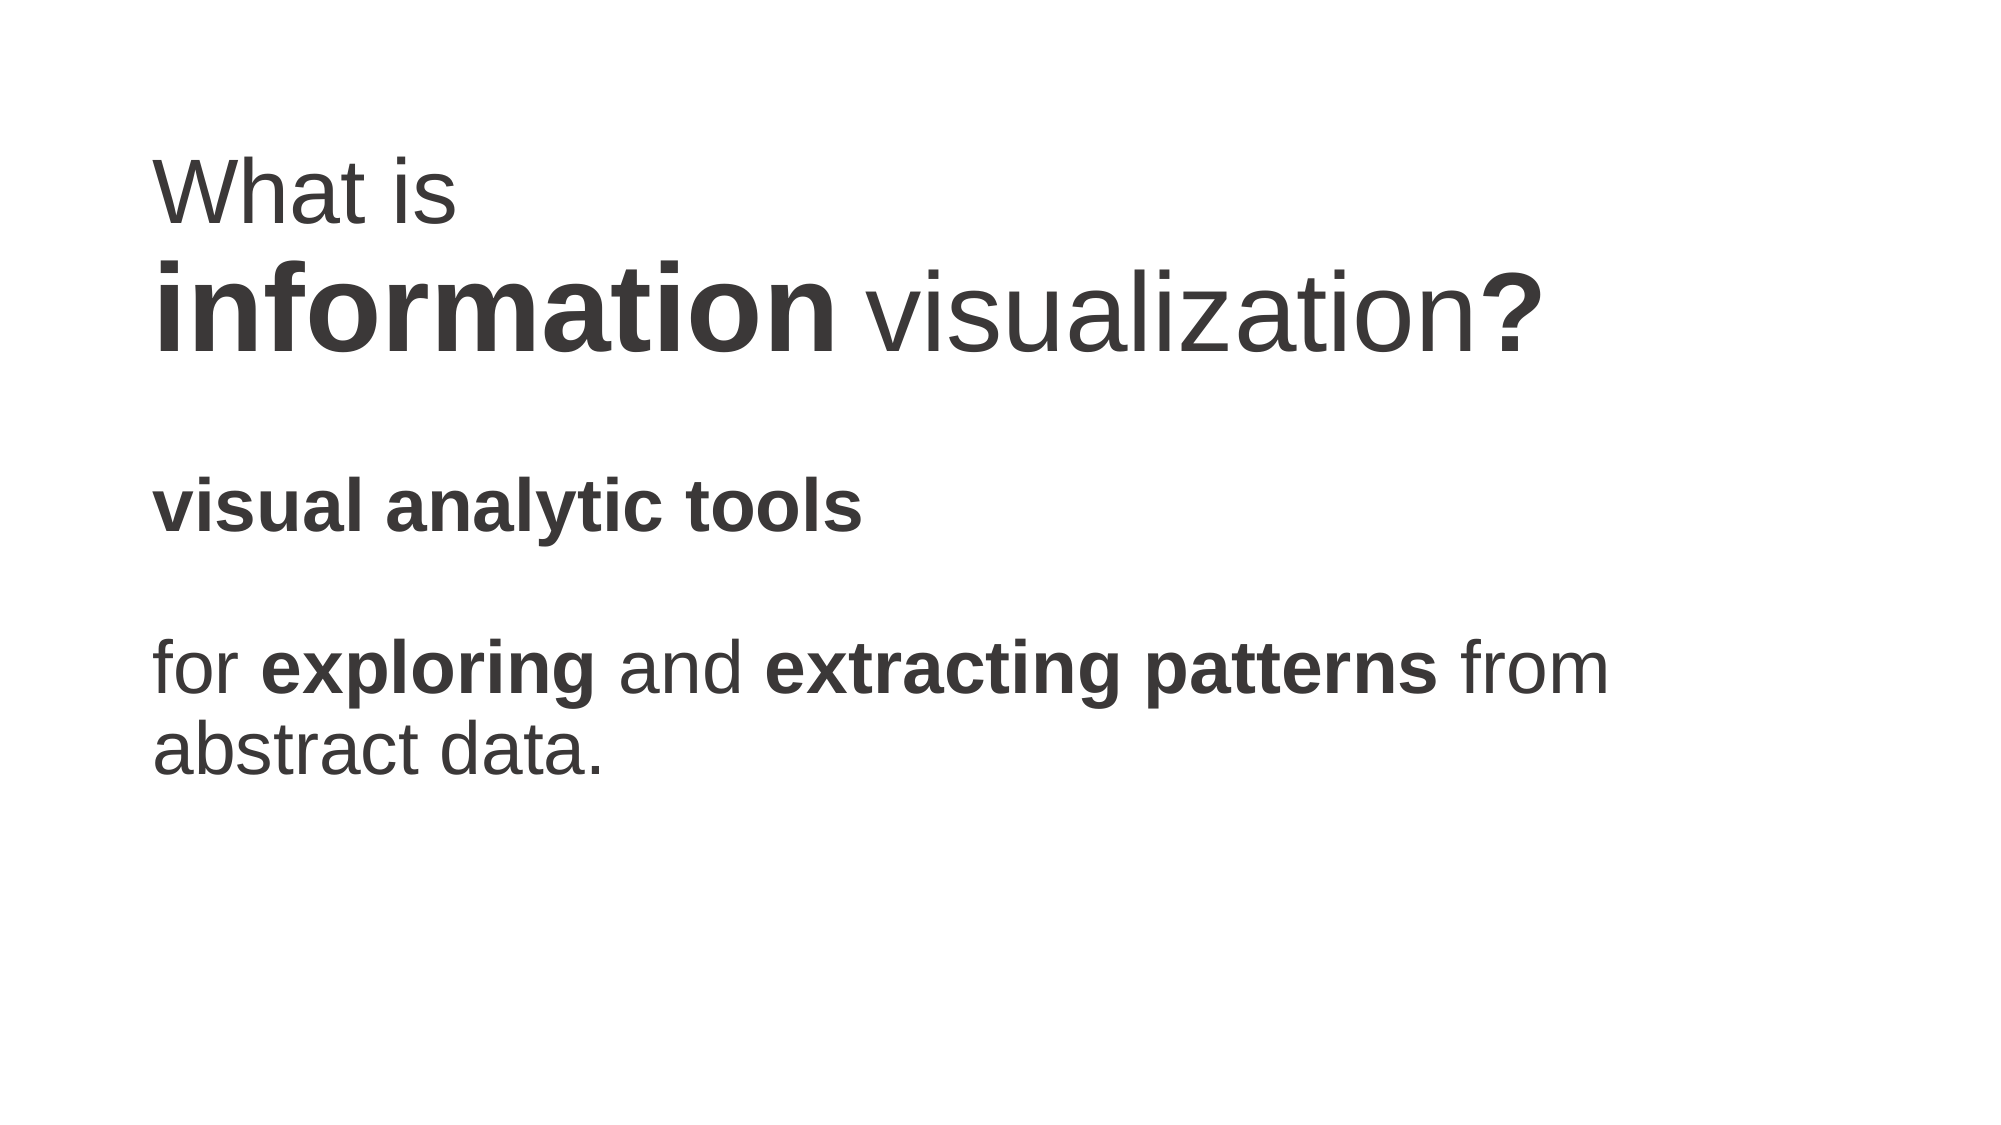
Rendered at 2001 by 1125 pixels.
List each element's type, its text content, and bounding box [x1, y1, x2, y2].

list visual analytic tools for exploring and extracting patterns from abstract data. [137, 459, 1863, 1014]
title What is information visualization? [137, 91, 1863, 432]
